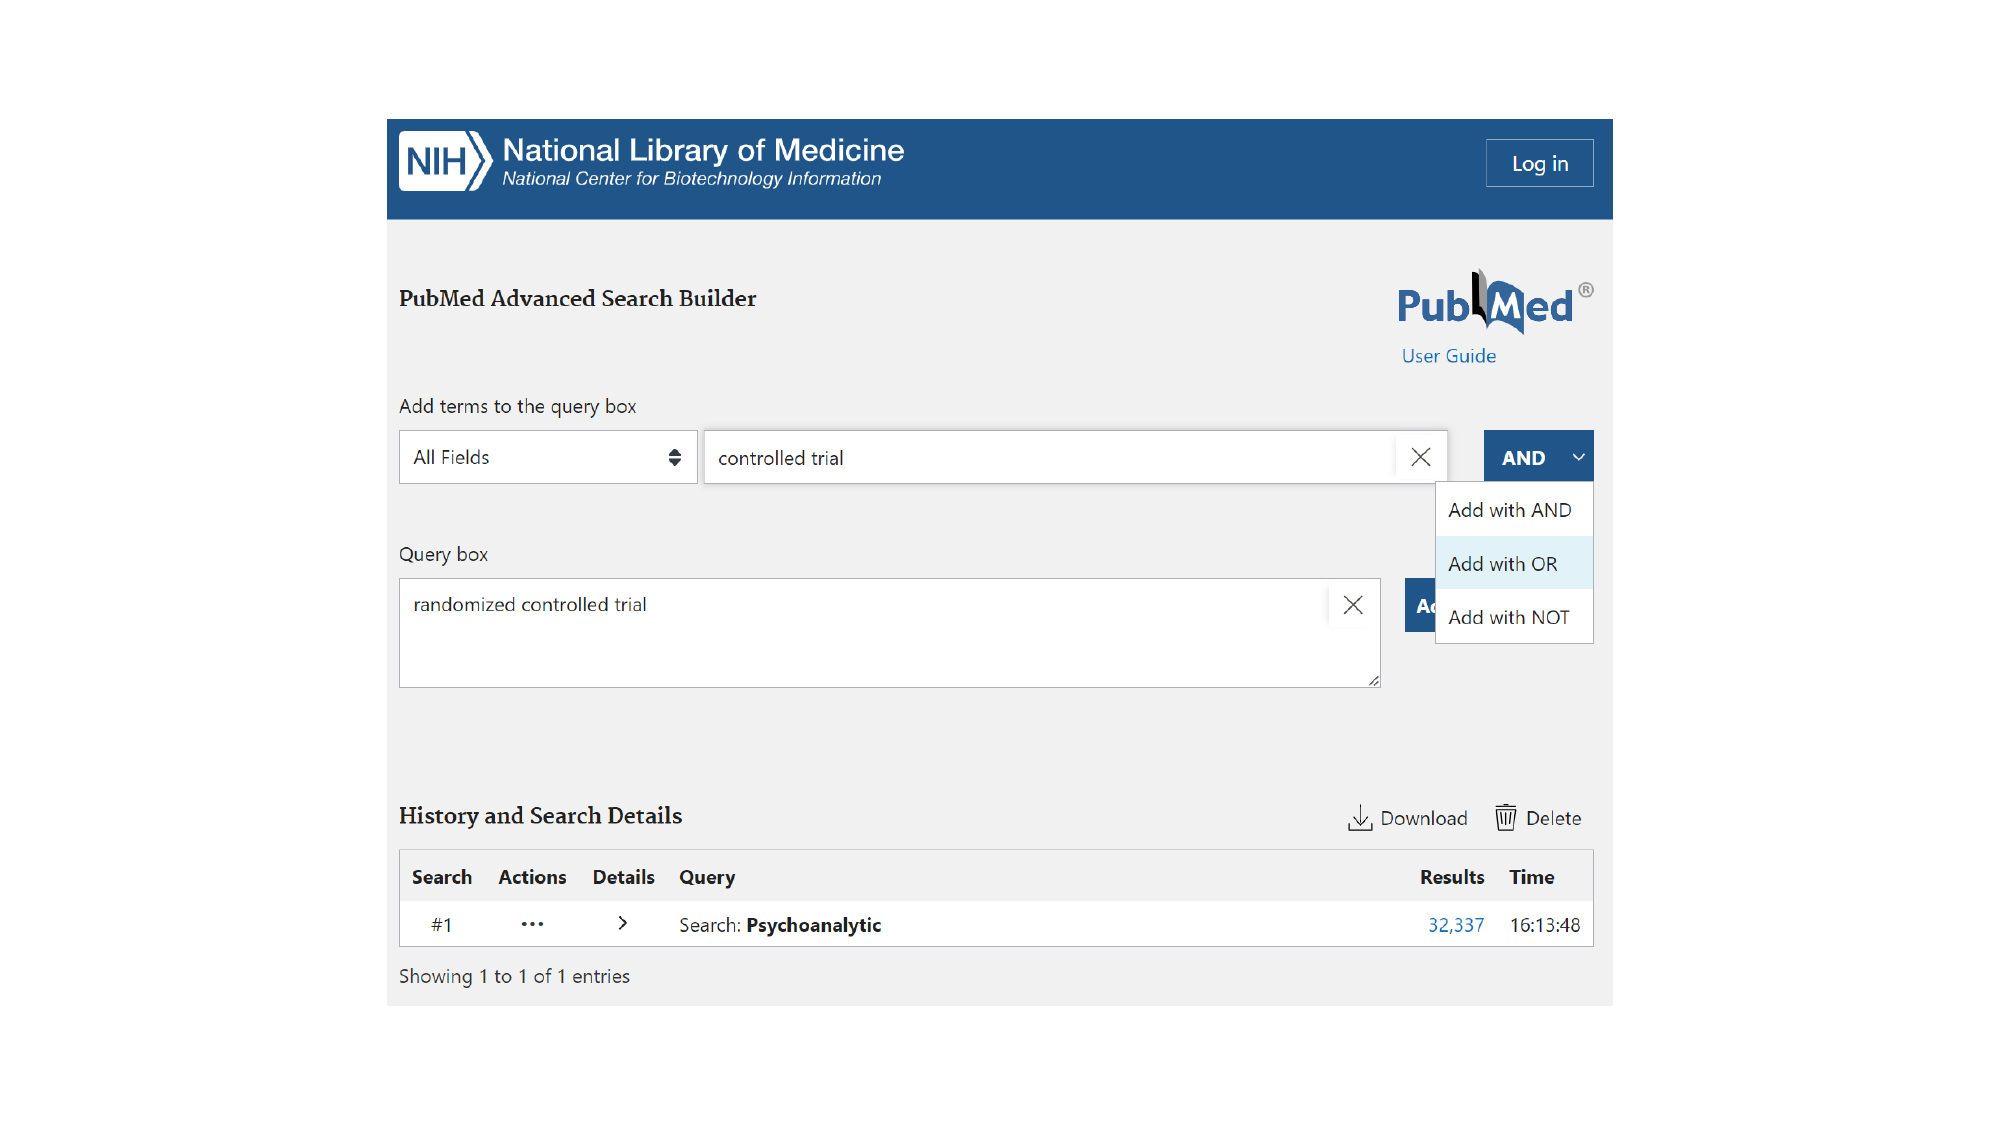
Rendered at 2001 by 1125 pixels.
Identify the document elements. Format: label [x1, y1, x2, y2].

picture [387, 119, 1613, 1006]
